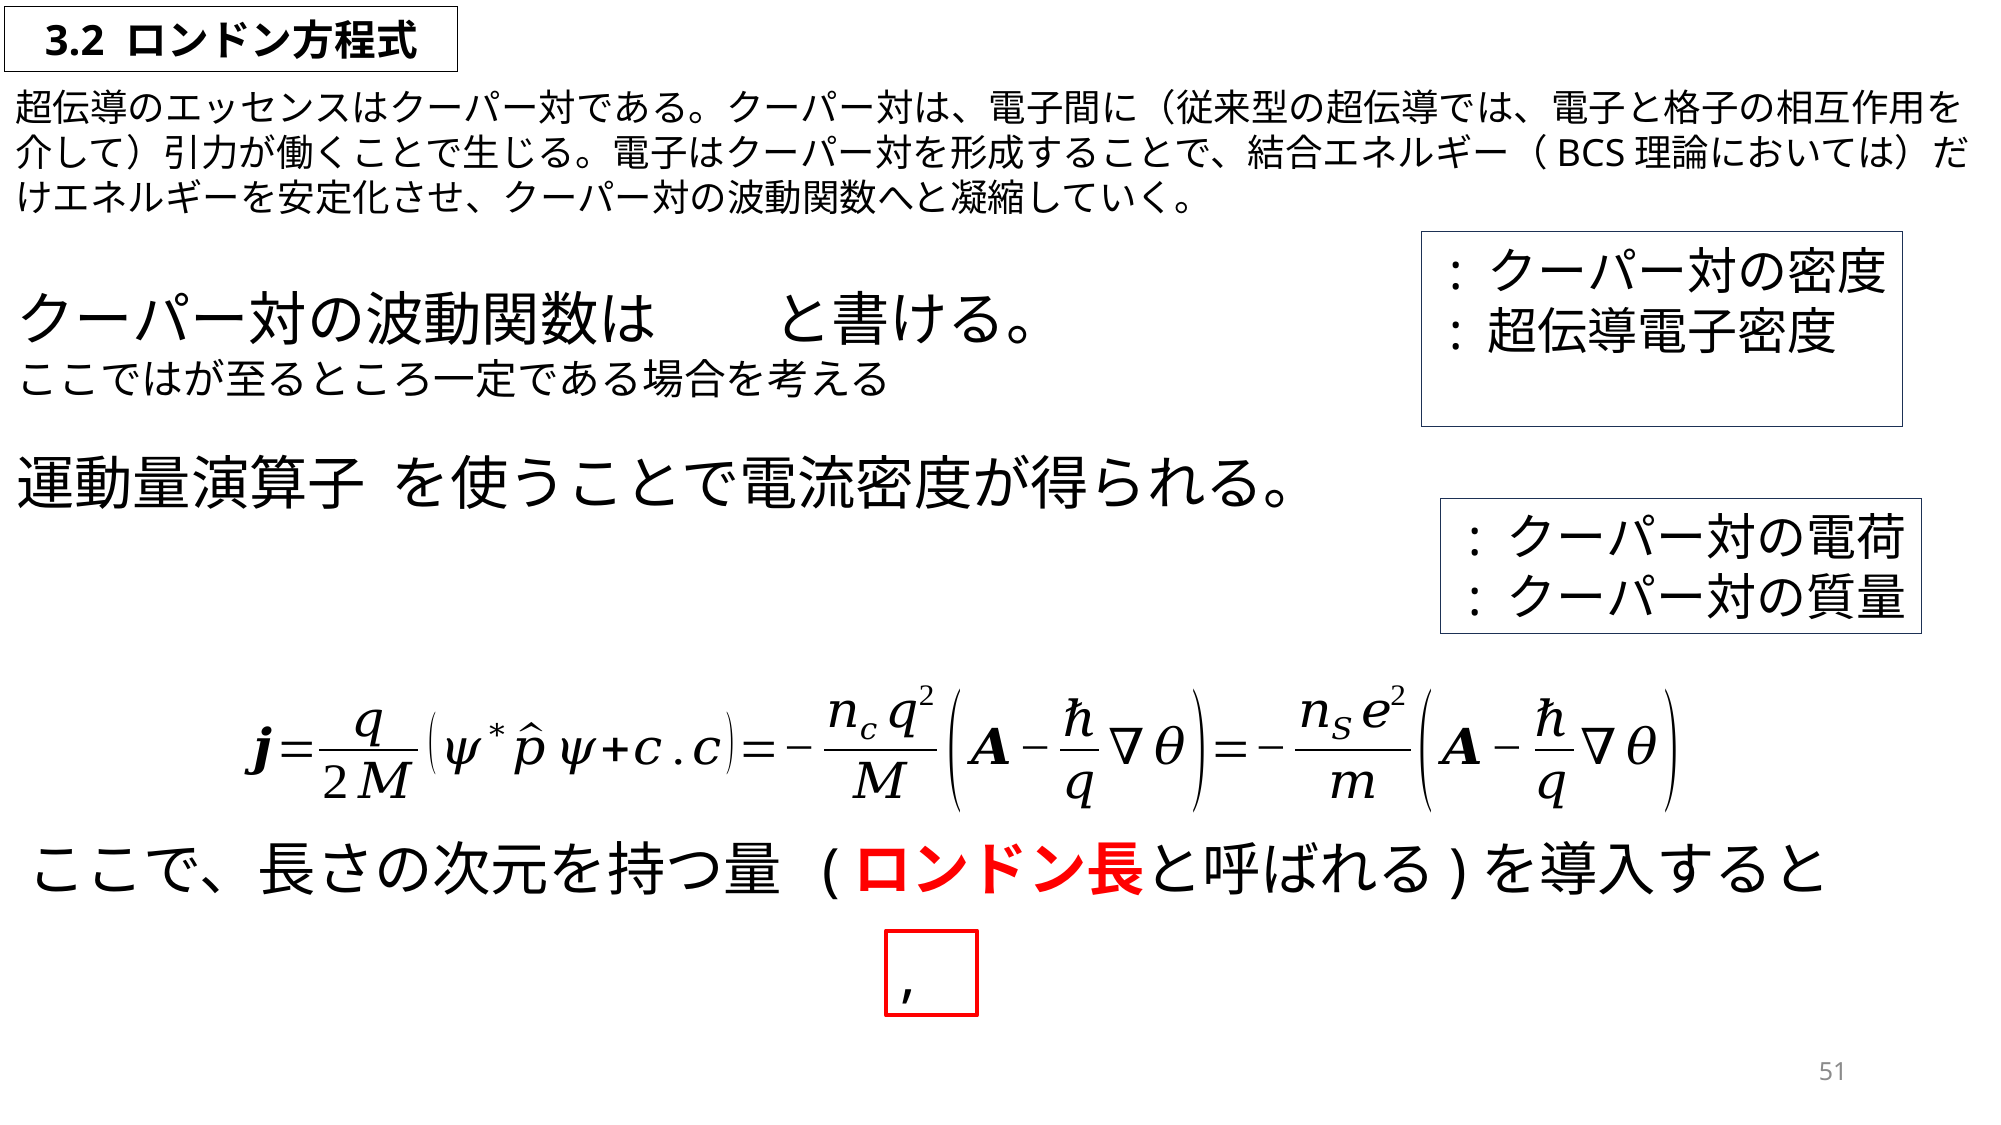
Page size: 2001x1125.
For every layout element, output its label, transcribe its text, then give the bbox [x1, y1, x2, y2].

text_box 3.2 ロンドン方程式 [4, 6, 458, 72]
slide_number 51 [1412, 1042, 1863, 1103]
